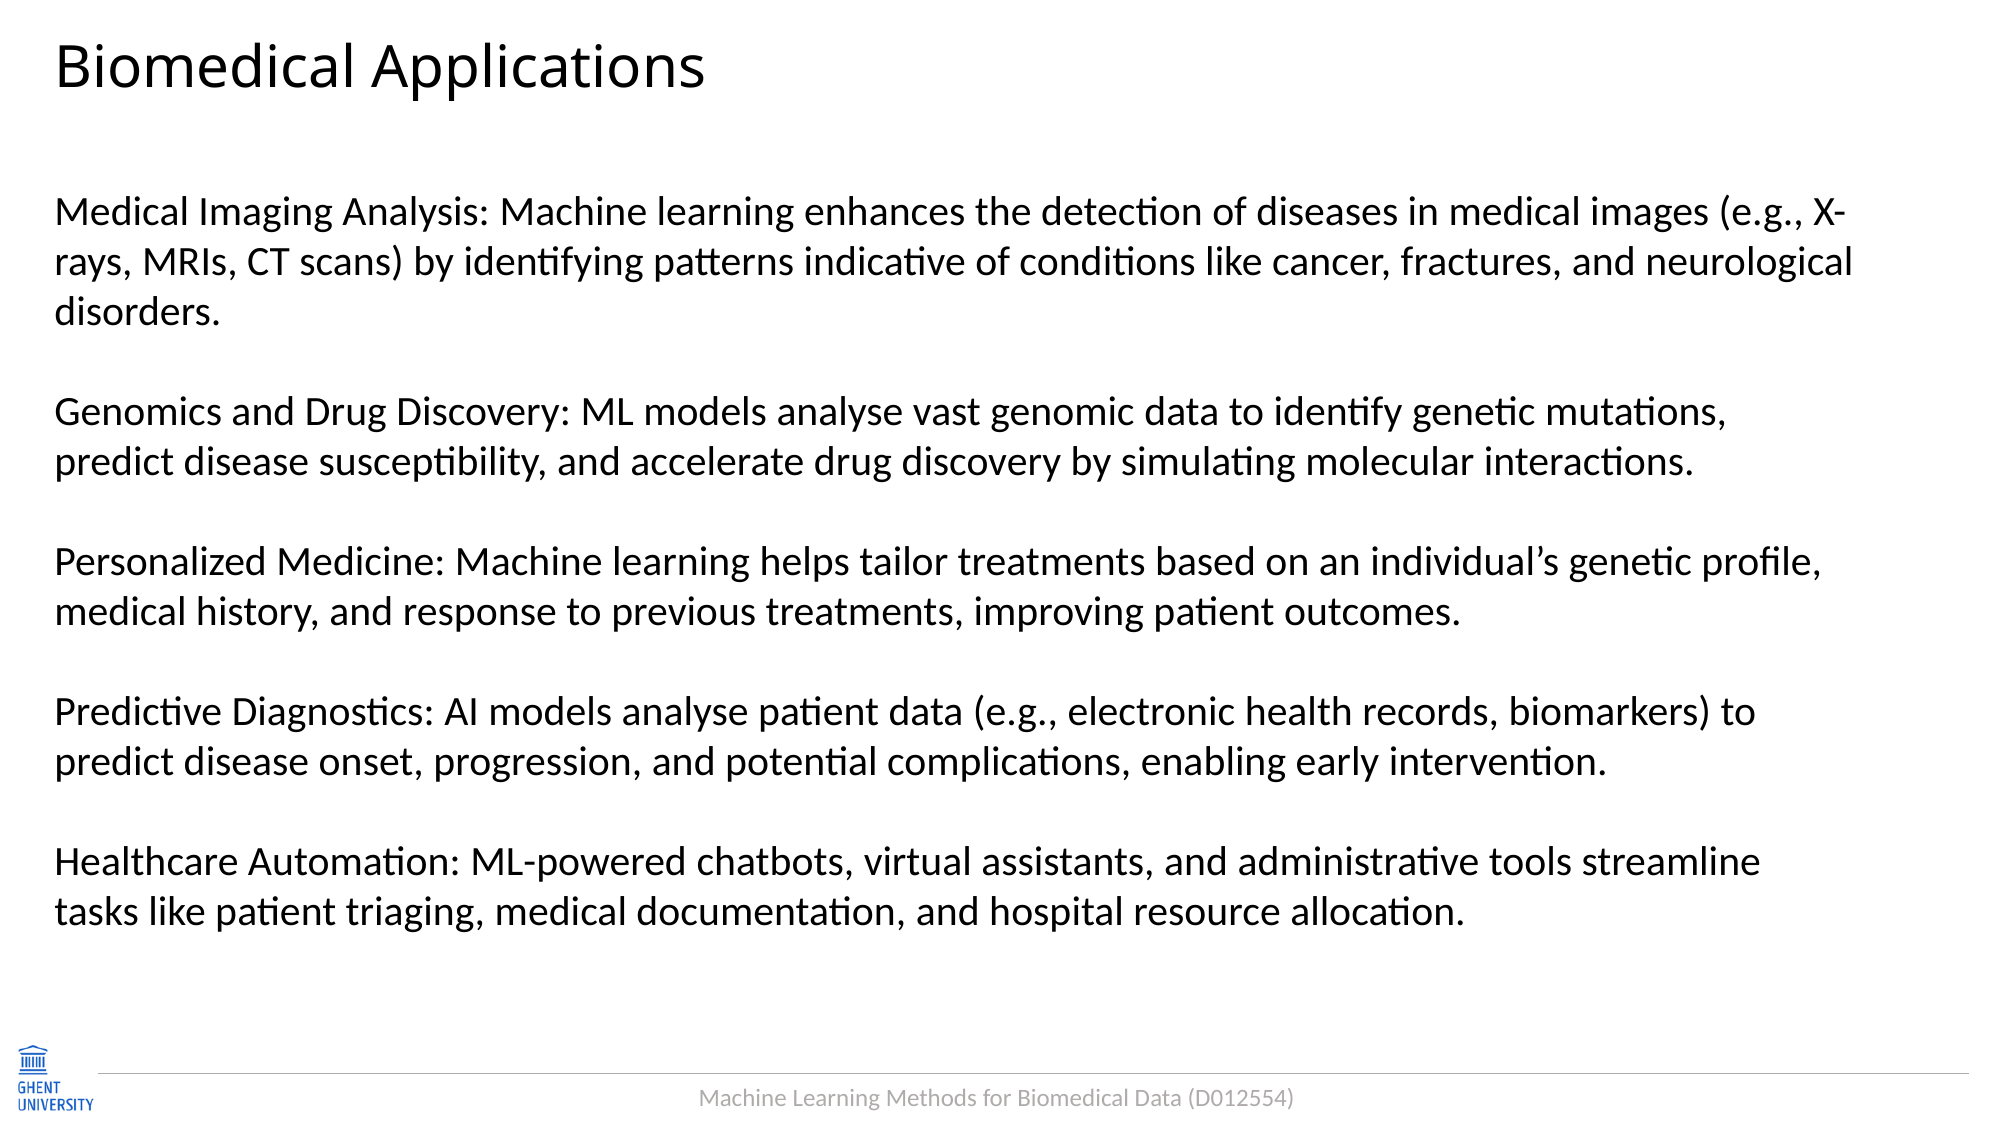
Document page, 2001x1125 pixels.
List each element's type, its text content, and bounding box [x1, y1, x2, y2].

picture [10, 1031, 101, 1118]
text_box Machine Learning Methods for Biomedical Data (D012554) [10, 1074, 1990, 1120]
text_box Medical Imaging Analysis: Machine learning enhances the detection of diseases in medical images (e.g., X-rays, MRIs, CT scans) by identifying patterns indicative of conditions like cancer, fractures, and neurological disorders. Genomics and Drug Discovery: ML models analyse vast genomic data to identify genetic mutations, predict disease susceptibility, and accelerate drug discovery by simulating molecular interactions. Personalized Medicine: Machine learning helps tailor treatments based on an individual’s genetic profile, medical history, and response to previous treatments, improving patient outcomes. Predictive Diagnostics: AI models analyse patient data (e.g., electronic health records, biomarkers) to predict disease onset, progression, and potential complications, enabling early intervention. Healthcare Automation: ML-powered chatbots, virtual assistants, and administrative tools streamline tasks like patient triaging, medical documentation, and hospital resource allocation. [39, 176, 1871, 942]
text_box Biomedical Applications [39, 21, 1967, 107]
